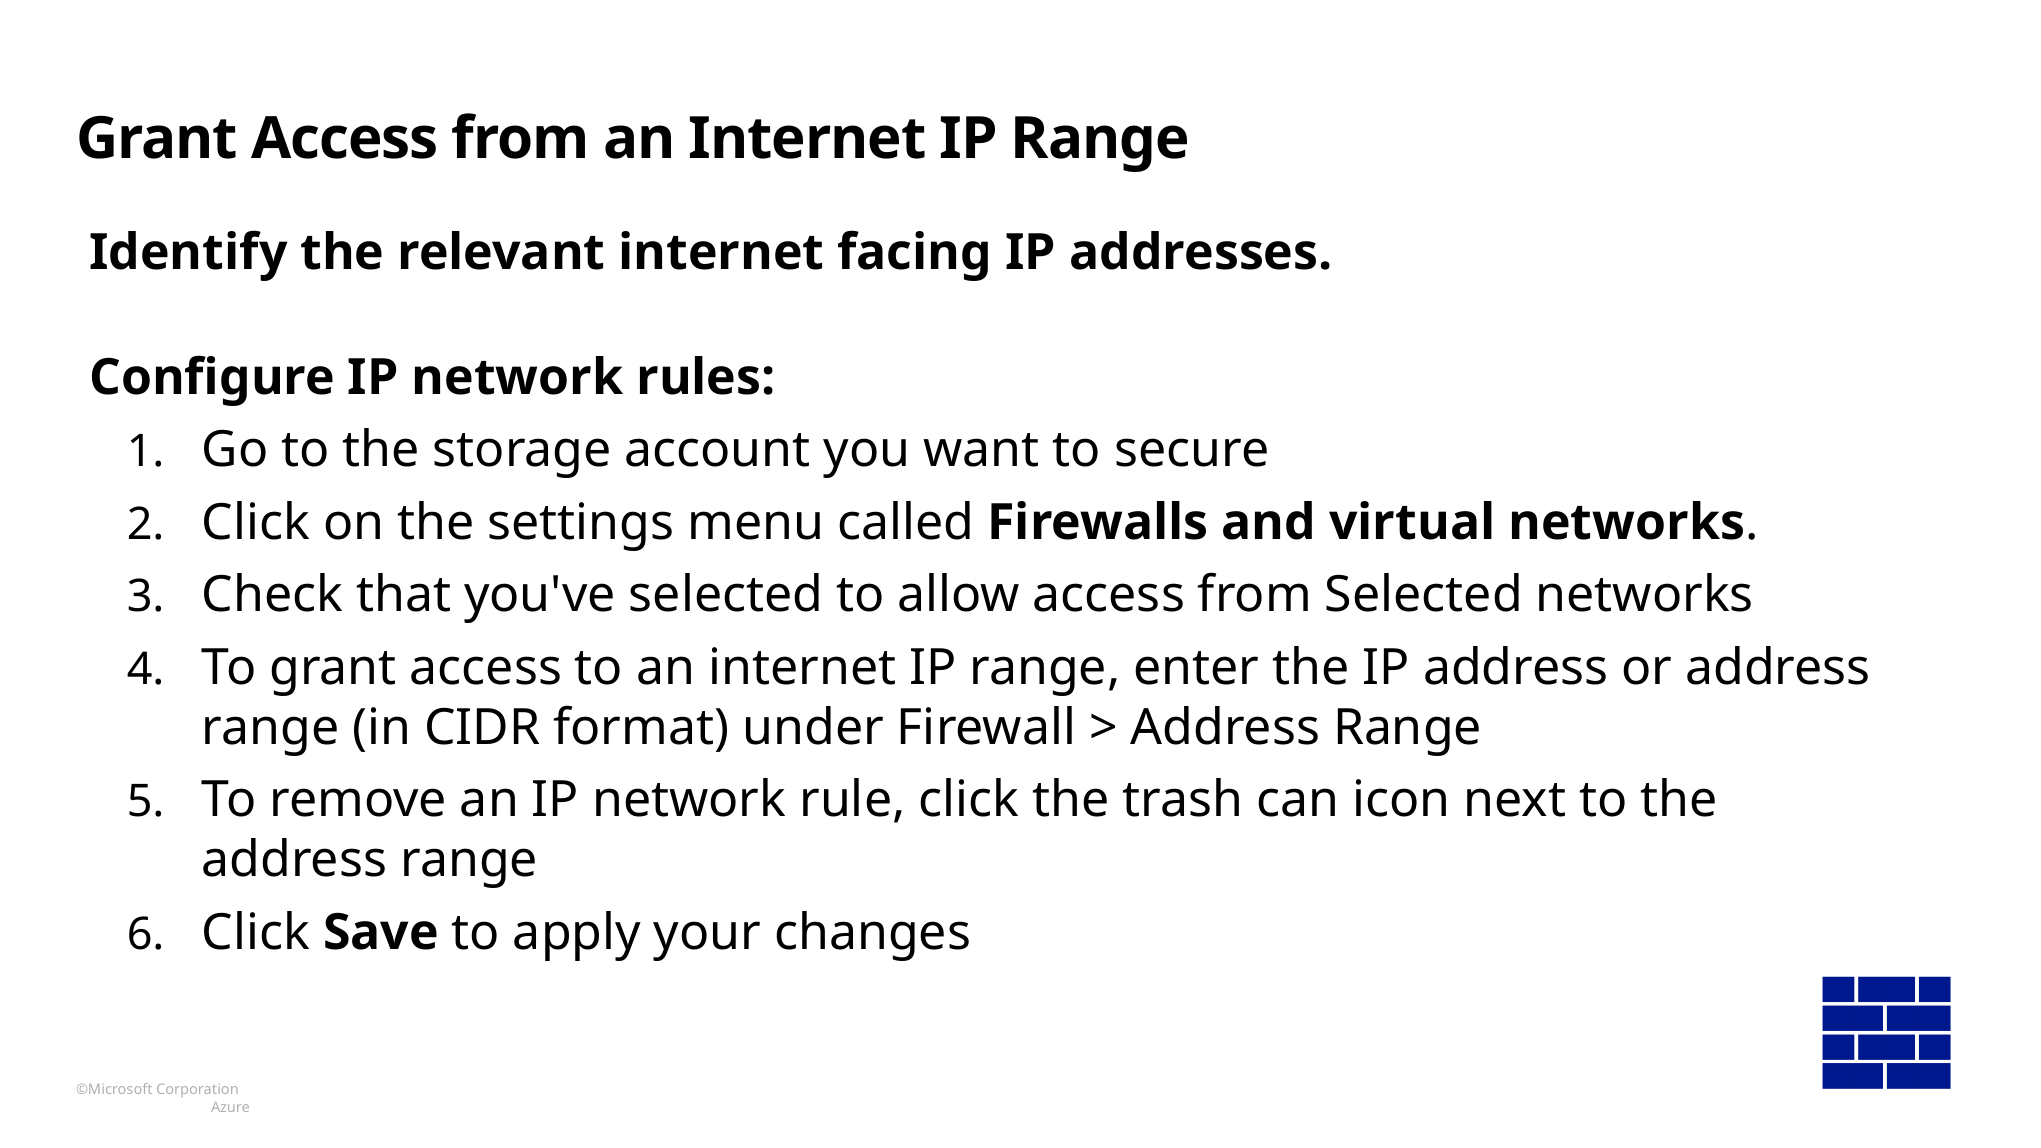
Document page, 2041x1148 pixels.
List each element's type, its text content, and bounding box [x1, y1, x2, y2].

picture [1822, 968, 1952, 1097]
list Identify the relevant internet facing IP addresses. Configure IP network rules: Go to the storage account you want to secure Click on the settings menu called Firewalls and virtual networks. Check that you've selected to allow access from Selected networks To grant access to an internet IP range, enter the IP address or address range (in CIDR format) under Firewall > Address Range To remove an IP network rule, click the trash can icon next to the address range Click Save to apply your changes [89, 229, 1873, 969]
title Grant Access from an Internet IP Range [76, 103, 1969, 172]
